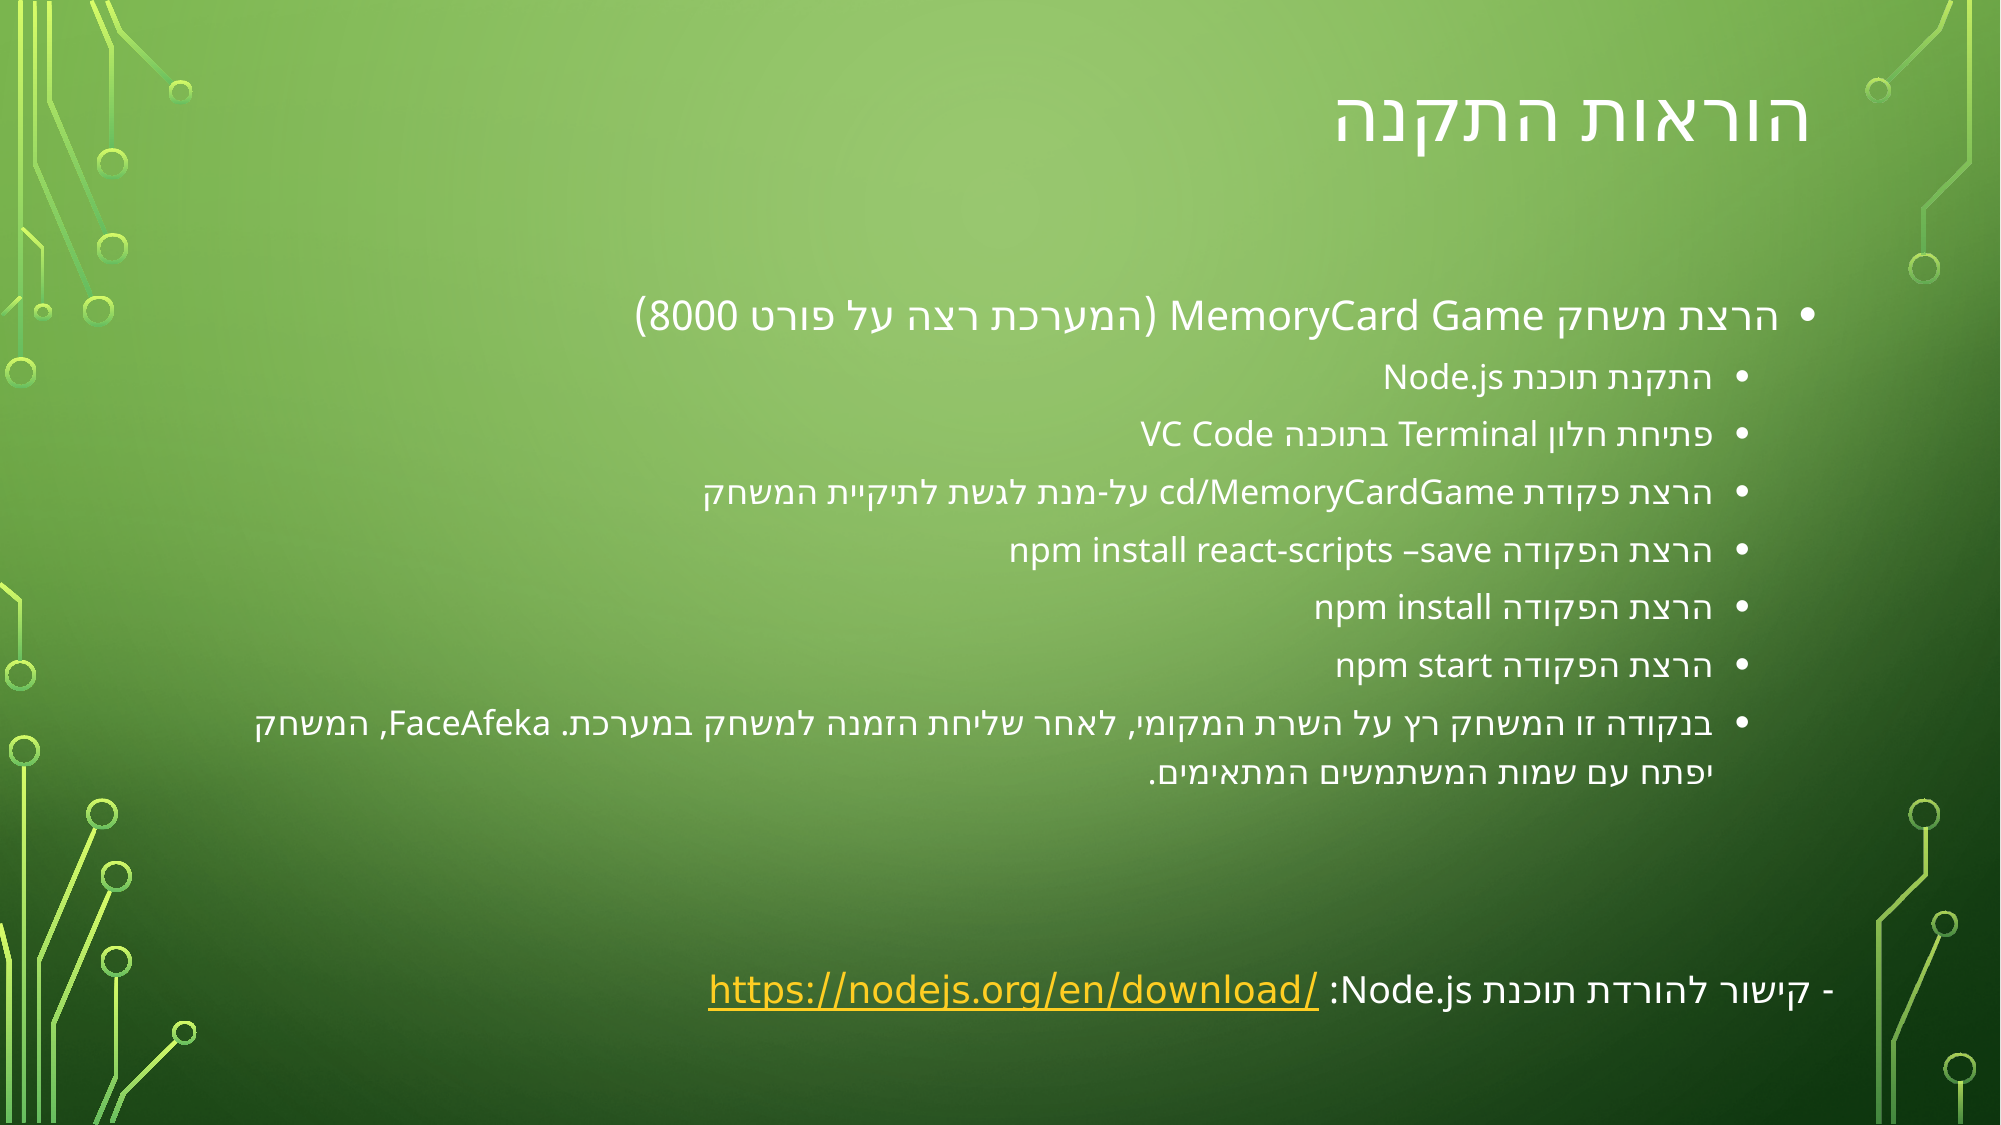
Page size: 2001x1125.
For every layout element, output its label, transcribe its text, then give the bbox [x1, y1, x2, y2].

list הרצת משחק MemoryCard Game (המערכת רצה על פורט 8000) התקנת תוכנת Node.js פתיחת חלון Terminal בתוכנה VC Code הרצת פקודת cd/MemoryCardGame על-מנת לגשת לתיקיית המשחק הרצת הפקודה npm install react-scripts –save הרצת הפקודה npm install הרצת הפקודה npm start בנקודה זו המשחק רץ על השרת המקומי, לאחר שליחת הזמנה למשחק במערכת. FaceAfeka, המשחק יפתח עם שמות המשתמשים המתאימים. [203, 272, 1829, 853]
text_box - קישור להורדת תוכנת Node.js: https://nodejs.org/en/download/ [693, 958, 1860, 1022]
title הוראות התקנה [203, 45, 1829, 189]
